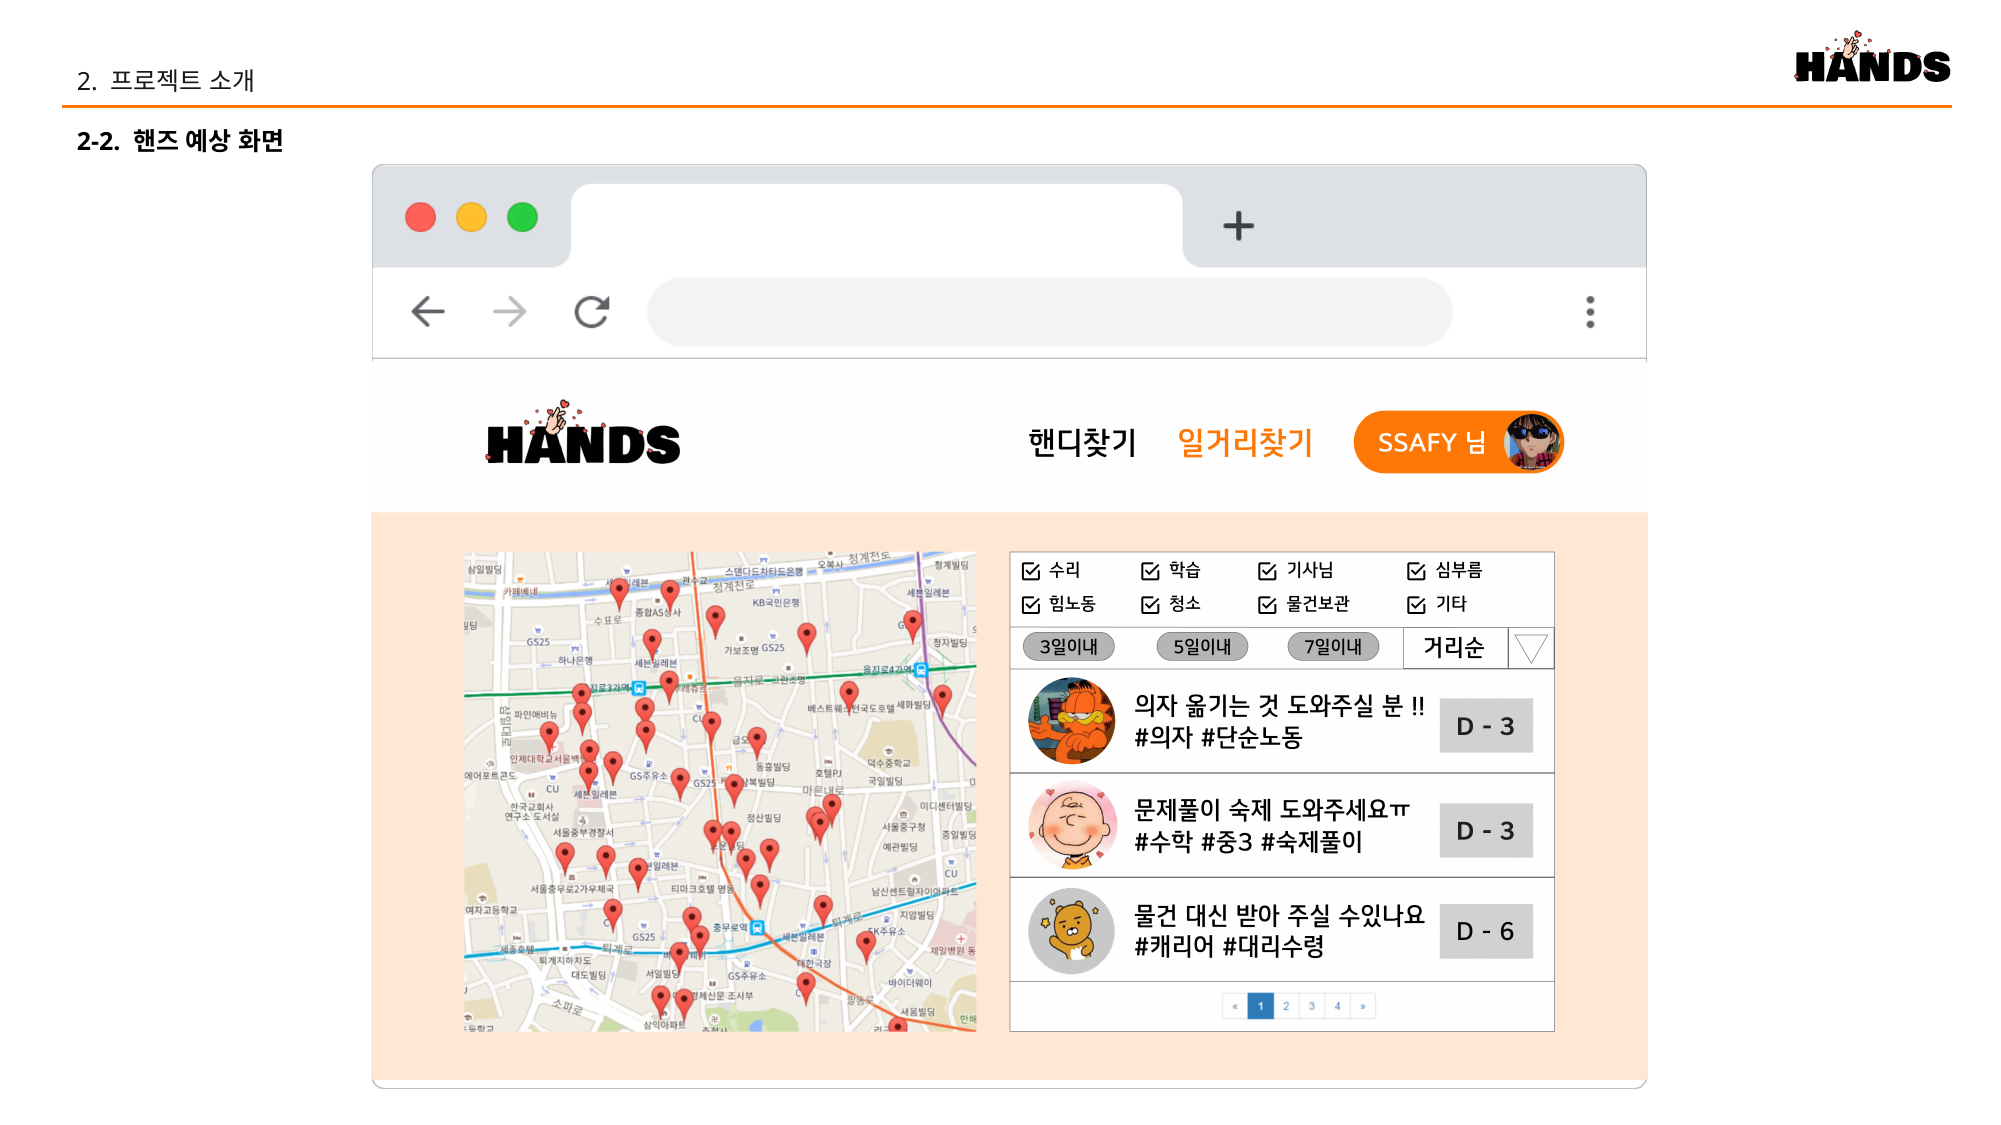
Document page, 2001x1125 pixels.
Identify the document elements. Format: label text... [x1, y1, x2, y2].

text_box 2. 프로젝트 소개 [62, 58, 312, 104]
picture [1793, 30, 1953, 85]
picture [371, 163, 1648, 1091]
text_box 2-2. 핸즈 예상 화면 [62, 117, 442, 163]
